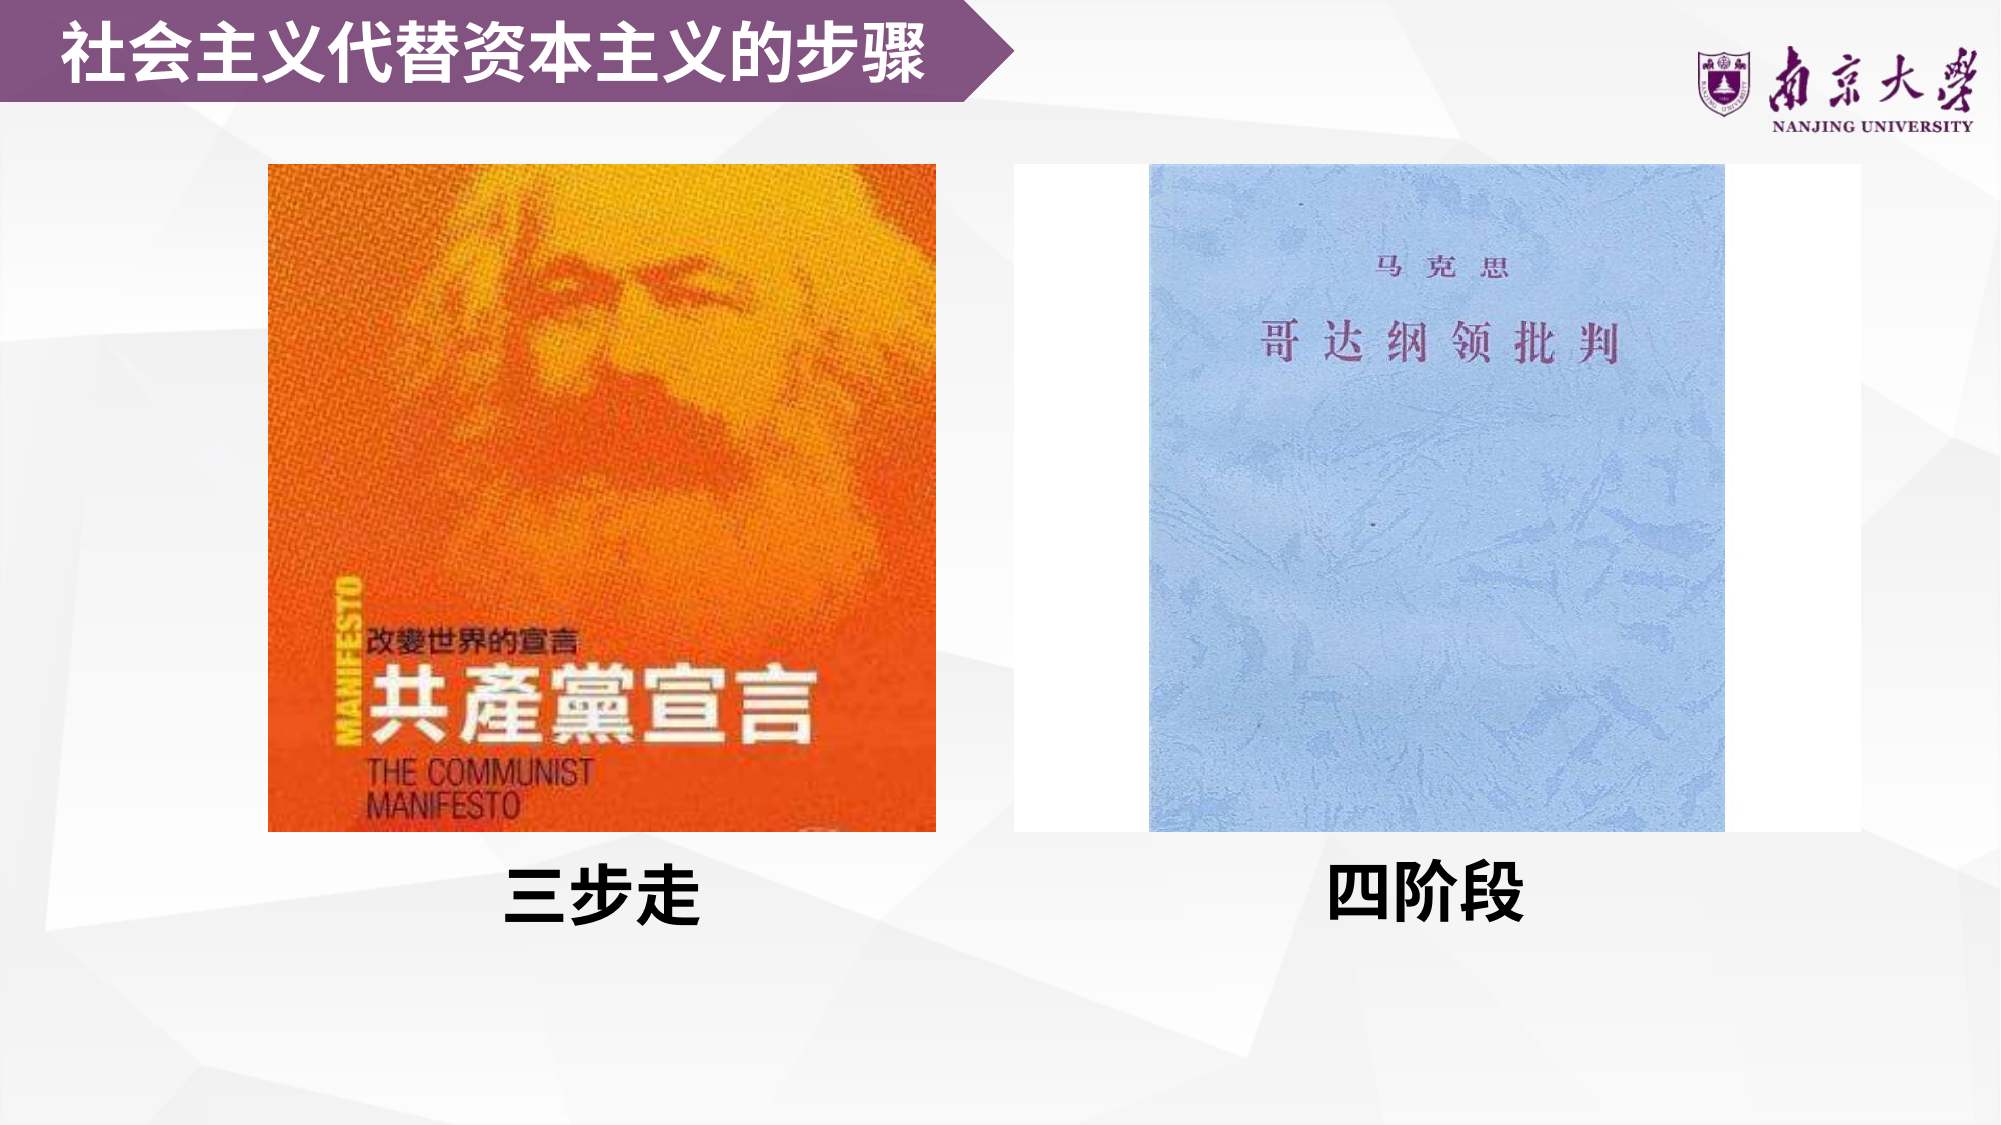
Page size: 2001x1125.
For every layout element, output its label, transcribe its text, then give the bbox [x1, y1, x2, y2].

picture [0, 0, 2001, 1125]
text_box 四阶段 [1311, 842, 1541, 937]
text_box 三步走 [487, 845, 718, 941]
text_box 社会主义代替资本主义的步骤 [0, 0, 1016, 103]
